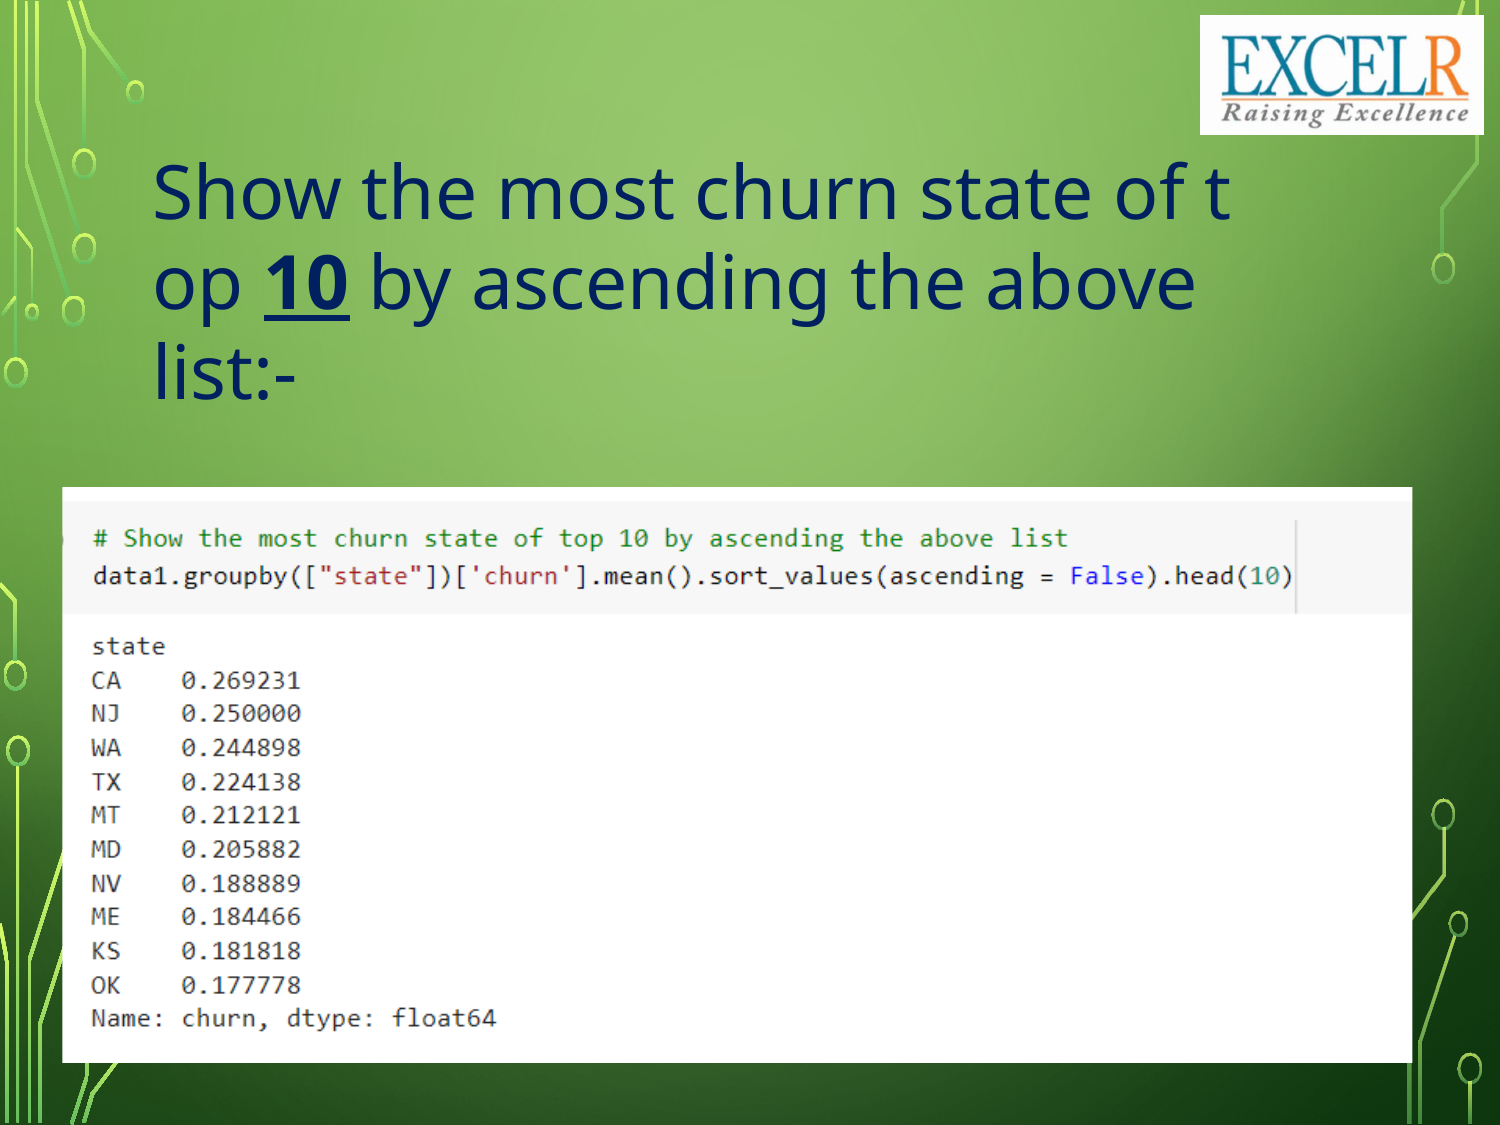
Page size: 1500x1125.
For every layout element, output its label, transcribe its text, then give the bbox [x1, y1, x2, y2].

picture [62, 487, 1413, 1063]
picture [1199, 15, 1484, 135]
text_box Show the most churn state of top 10 by ascending the above list:- [137, 137, 1250, 423]
